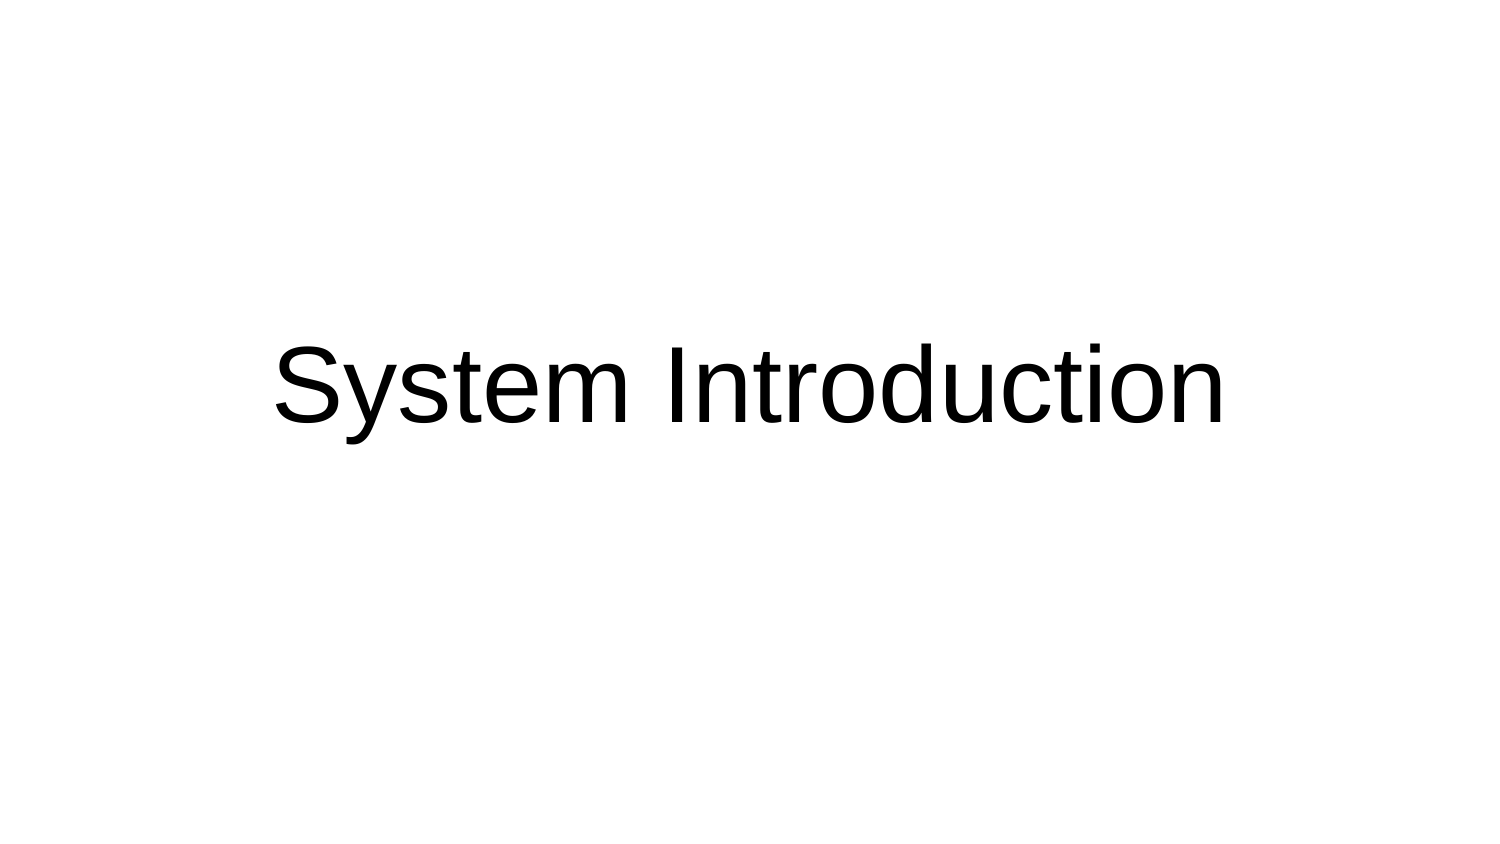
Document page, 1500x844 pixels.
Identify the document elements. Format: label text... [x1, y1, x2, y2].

title System Introduction [51, 122, 1449, 459]
